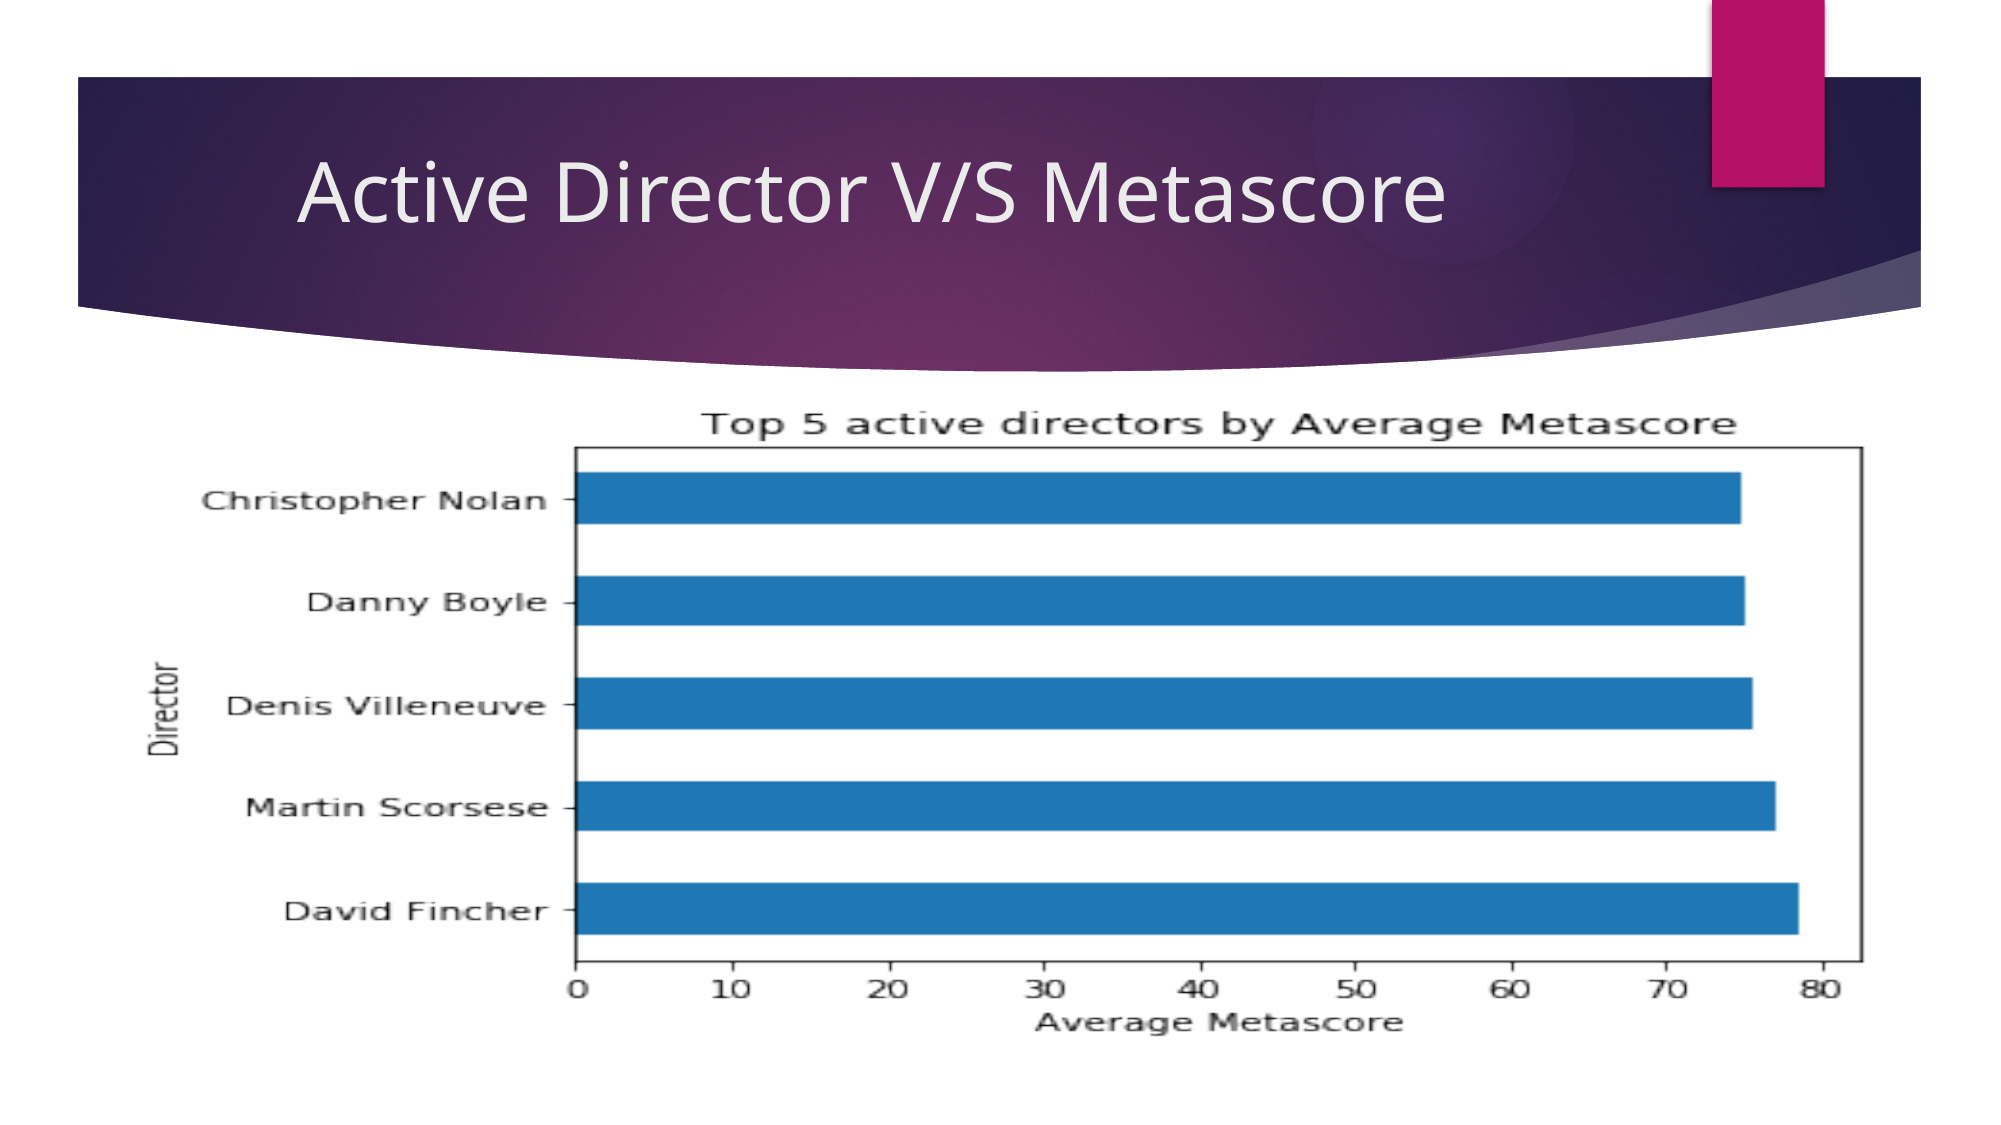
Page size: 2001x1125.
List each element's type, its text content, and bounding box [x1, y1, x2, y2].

title Active Director V/S Metascore [282, 74, 1649, 304]
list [122, 395, 1901, 1051]
